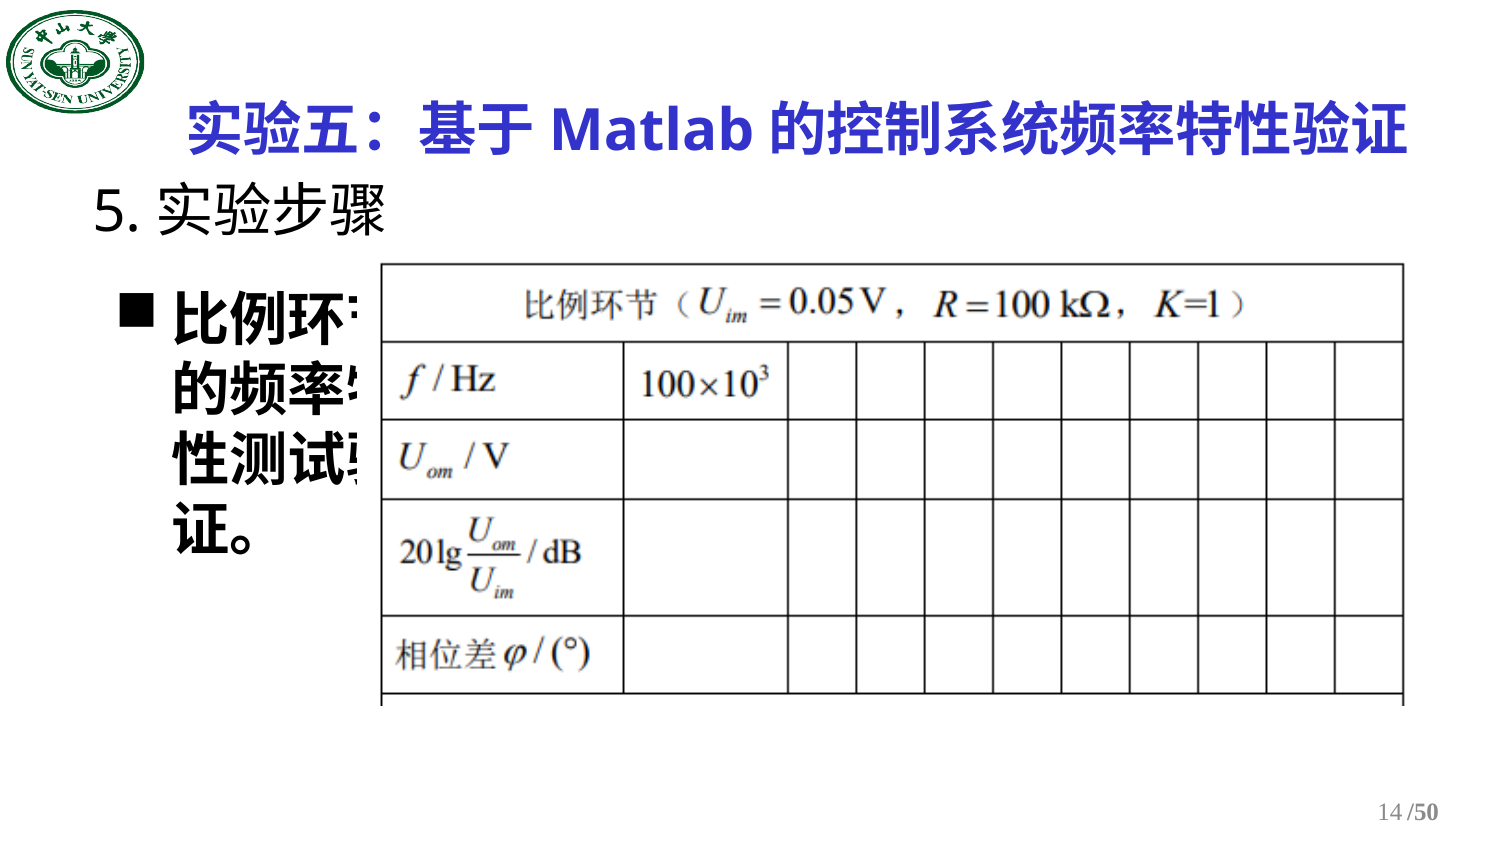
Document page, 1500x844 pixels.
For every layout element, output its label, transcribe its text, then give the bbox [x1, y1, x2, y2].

slide_number 14 [1362, 788, 1447, 833]
title 5.实验步骤 [77, 138, 1034, 279]
picture [0, 0, 172, 126]
picture [357, 247, 1423, 706]
text_box 实验五：基于Matlab的控制系统频率特性验证 [147, 56, 1447, 197]
text_box 比例环节的频率特性测试验证。 [100, 275, 352, 570]
